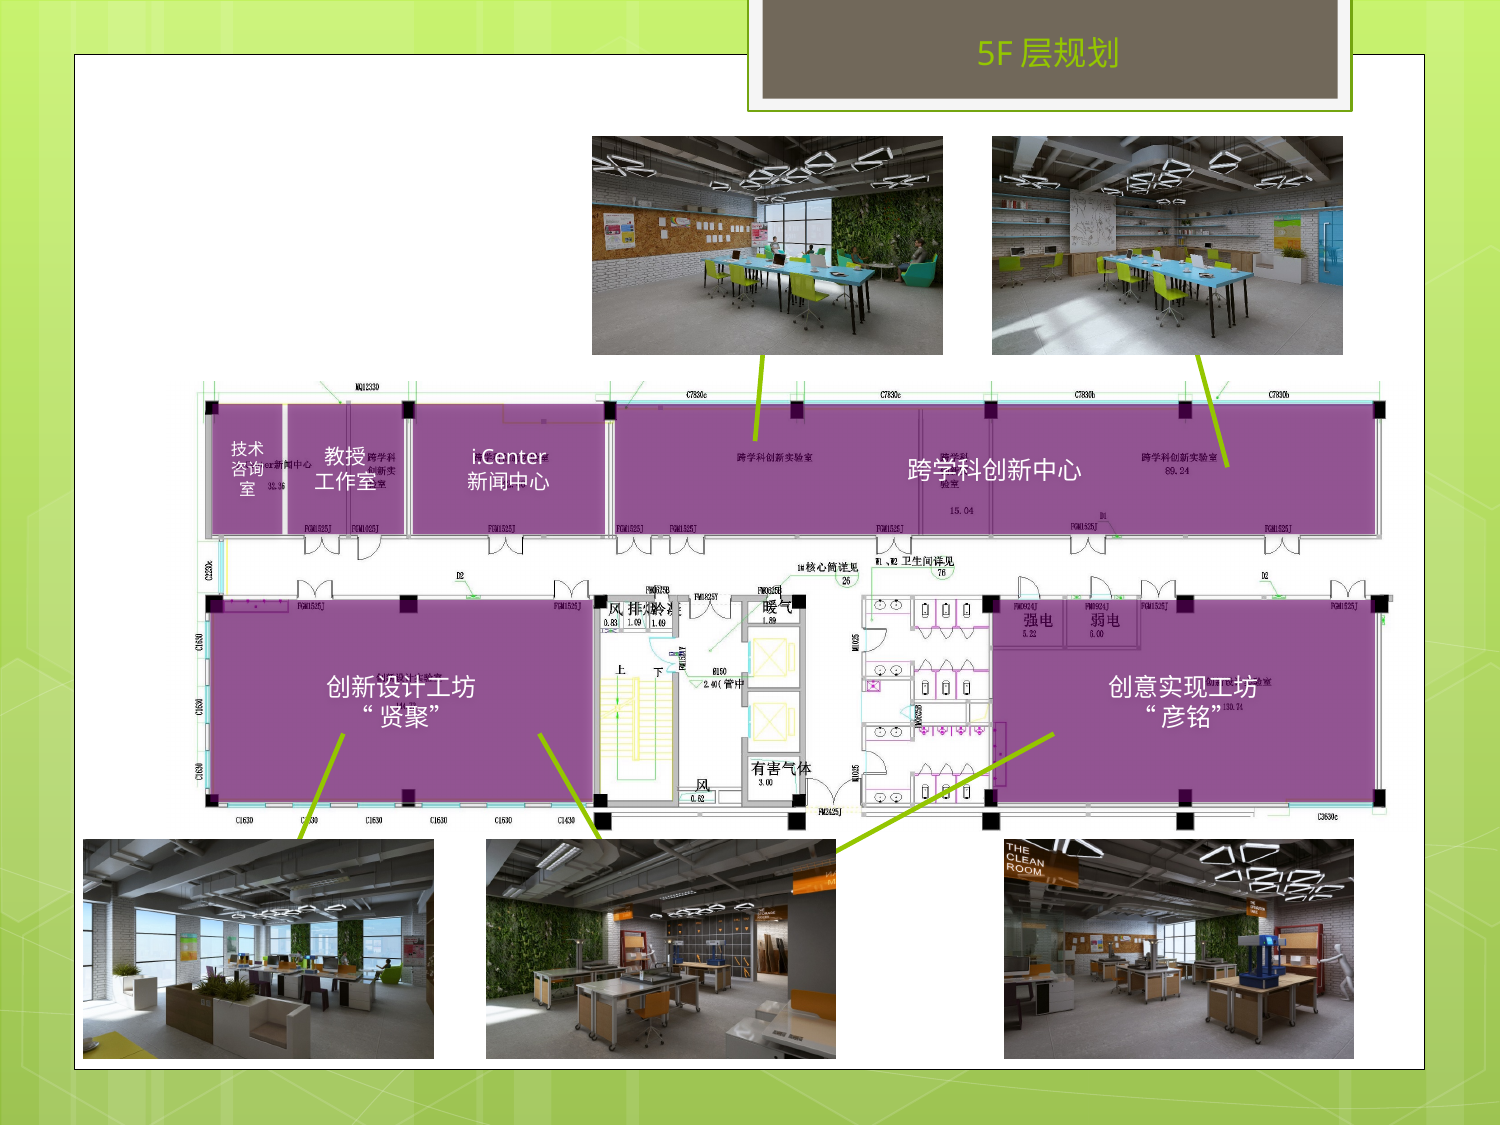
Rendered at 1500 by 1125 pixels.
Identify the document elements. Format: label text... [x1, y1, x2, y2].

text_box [83, 135, 1417, 1059]
title 5F层规划 [761, 3, 1336, 100]
